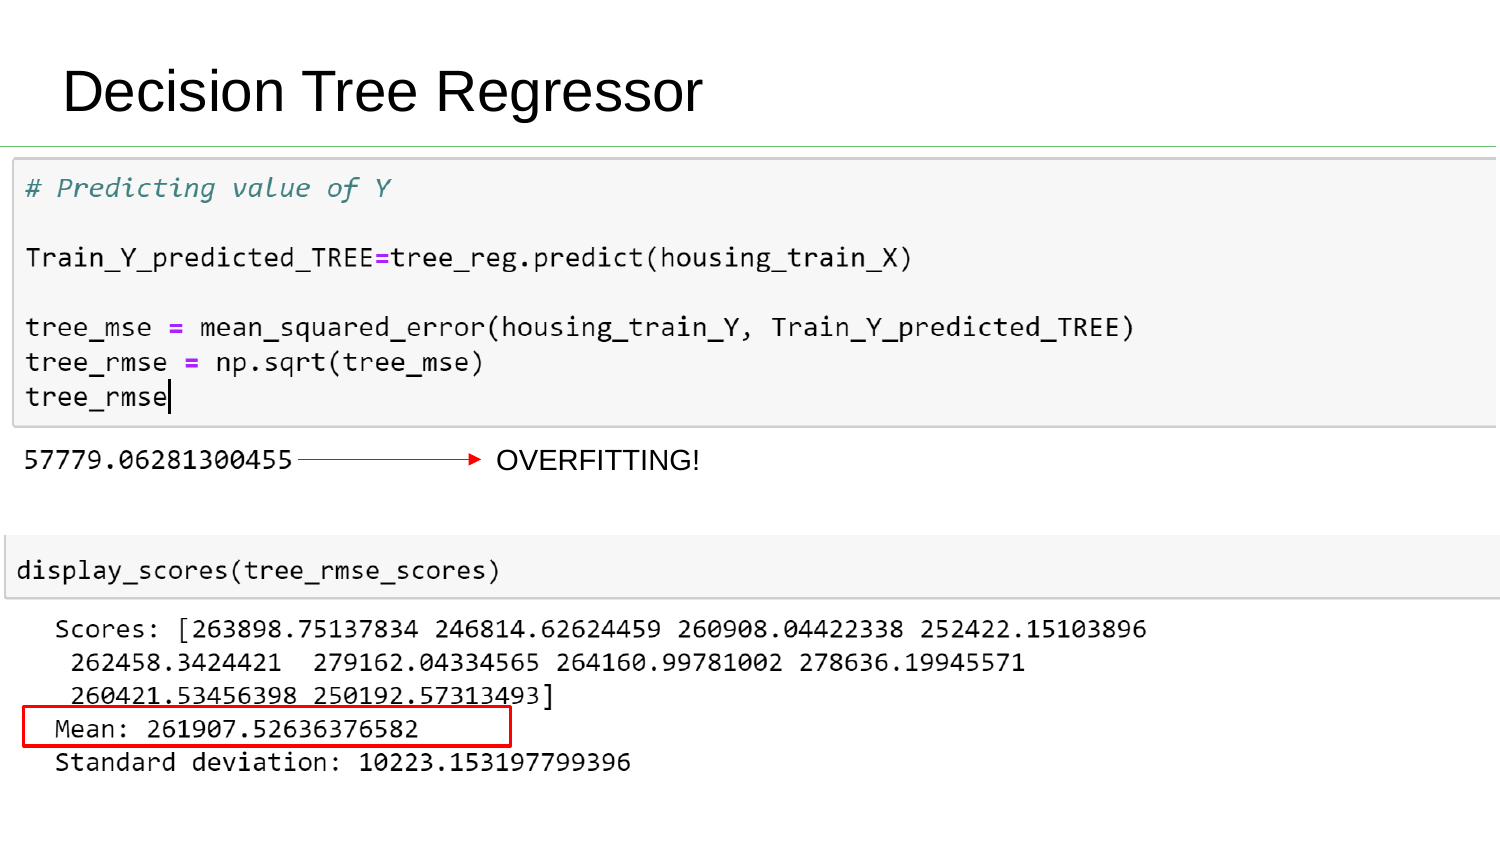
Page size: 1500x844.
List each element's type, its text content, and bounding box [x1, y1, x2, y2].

title Decision Tree Regressor [47, 38, 1445, 133]
picture [3, 535, 1500, 798]
picture [0, 146, 1497, 498]
